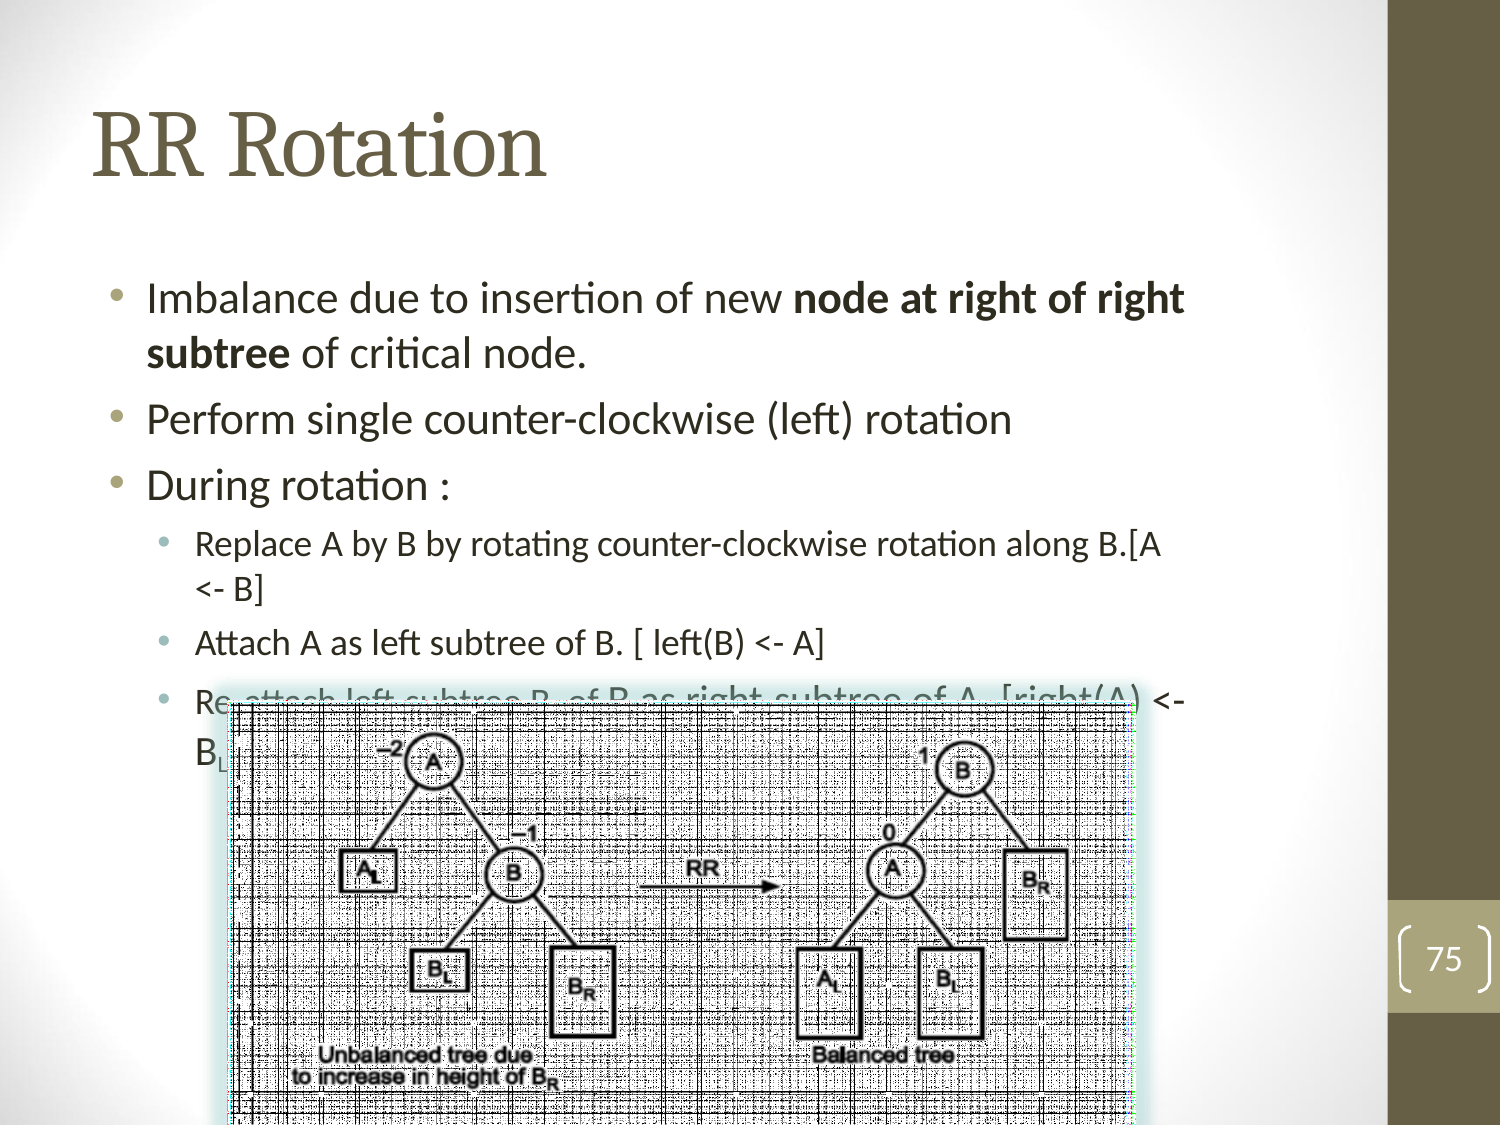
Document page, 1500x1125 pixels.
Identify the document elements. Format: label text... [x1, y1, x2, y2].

text_box [1398, 925, 1412, 994]
text_box 75 [1423, 932, 1466, 980]
text_box Imbalance due to insertion of new node at right of right subtree of critical node. Perform single counter-clockwise (left) rotation During rotation : Replace A by B by rotating counter-clockwise rotation along B.[A <- B] Attach A as left subtree of B. [ left(B) <- A] Re-attach left-subtree BL of B as right-subtree of A. [right(A) <- BL] [104, 265, 1261, 778]
picture [0, 0, 1387, 1125]
text_box [1477, 925, 1492, 994]
title RR Rotation [87, 78, 1413, 269]
